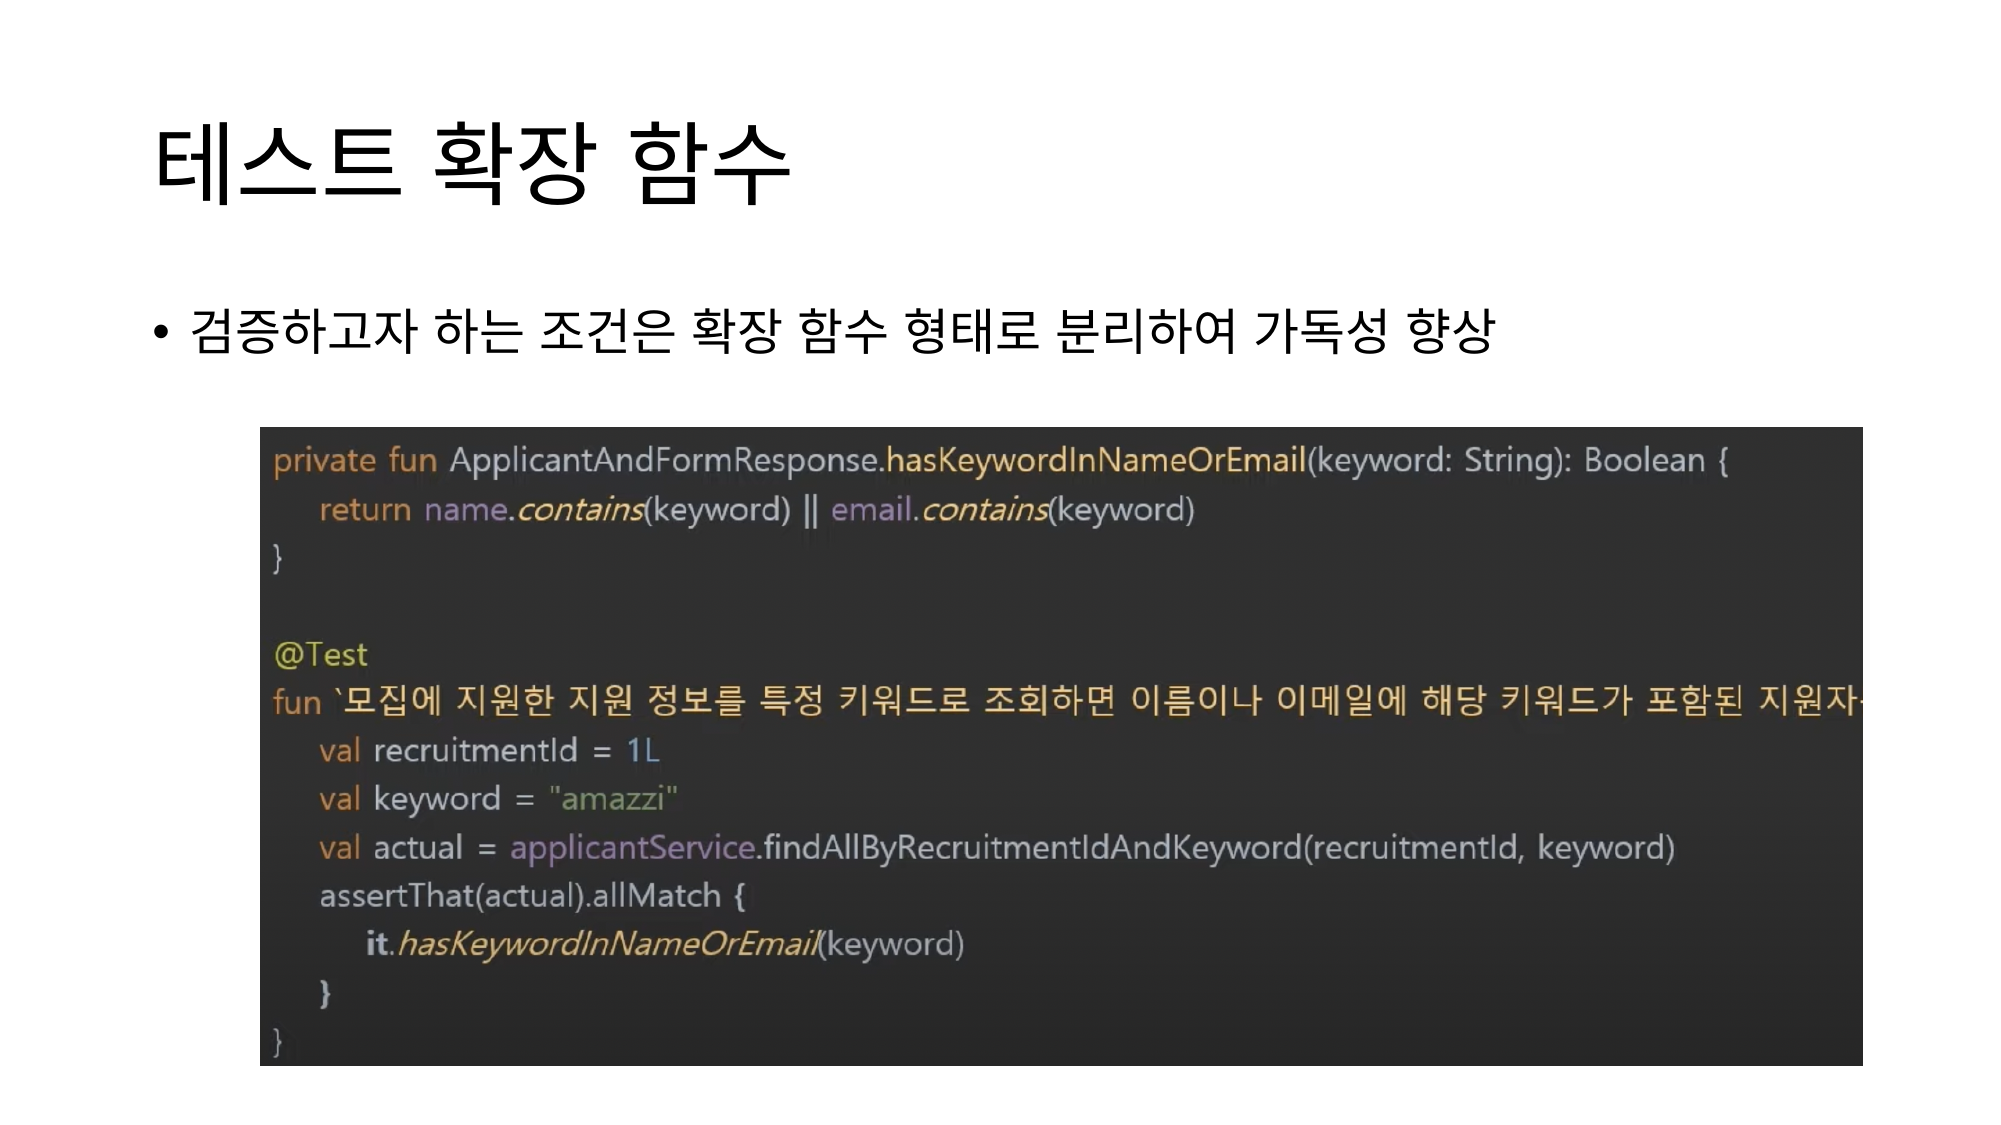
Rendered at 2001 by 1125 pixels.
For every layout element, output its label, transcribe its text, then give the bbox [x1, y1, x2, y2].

picture [260, 427, 1863, 1066]
title 테스트 확장 함수 [137, 59, 1863, 278]
list 검증하고자 하는 조건은 확장 함수 형태로 분리하여 가독성 향상 [137, 299, 1863, 1014]
